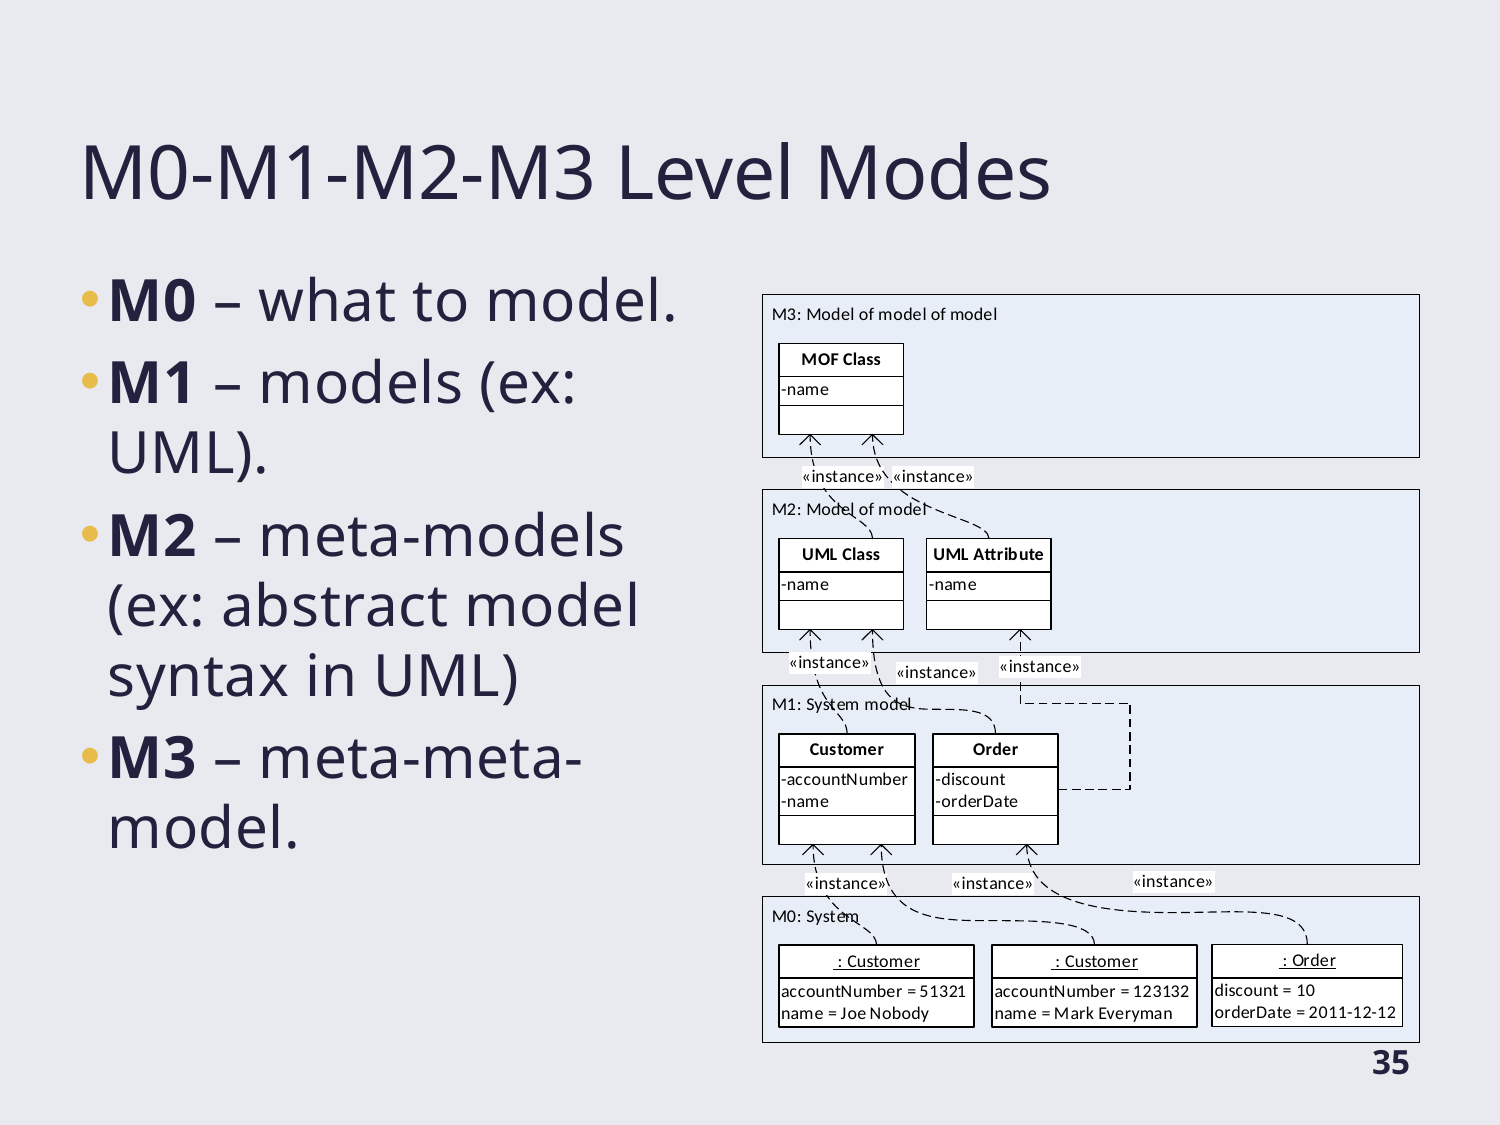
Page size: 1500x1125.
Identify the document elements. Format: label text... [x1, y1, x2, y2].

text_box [758, 290, 1421, 1045]
list M0 – what to model. M1 – models (ex: UML). M2 – meta-models (ex: abstract model syntax in UML) M3 – meta-meta-model. [64, 255, 732, 1047]
title M0-M1-M2-M3 Level Modes [64, 78, 1424, 222]
slide_number 35 [1074, 1052, 1425, 1103]
